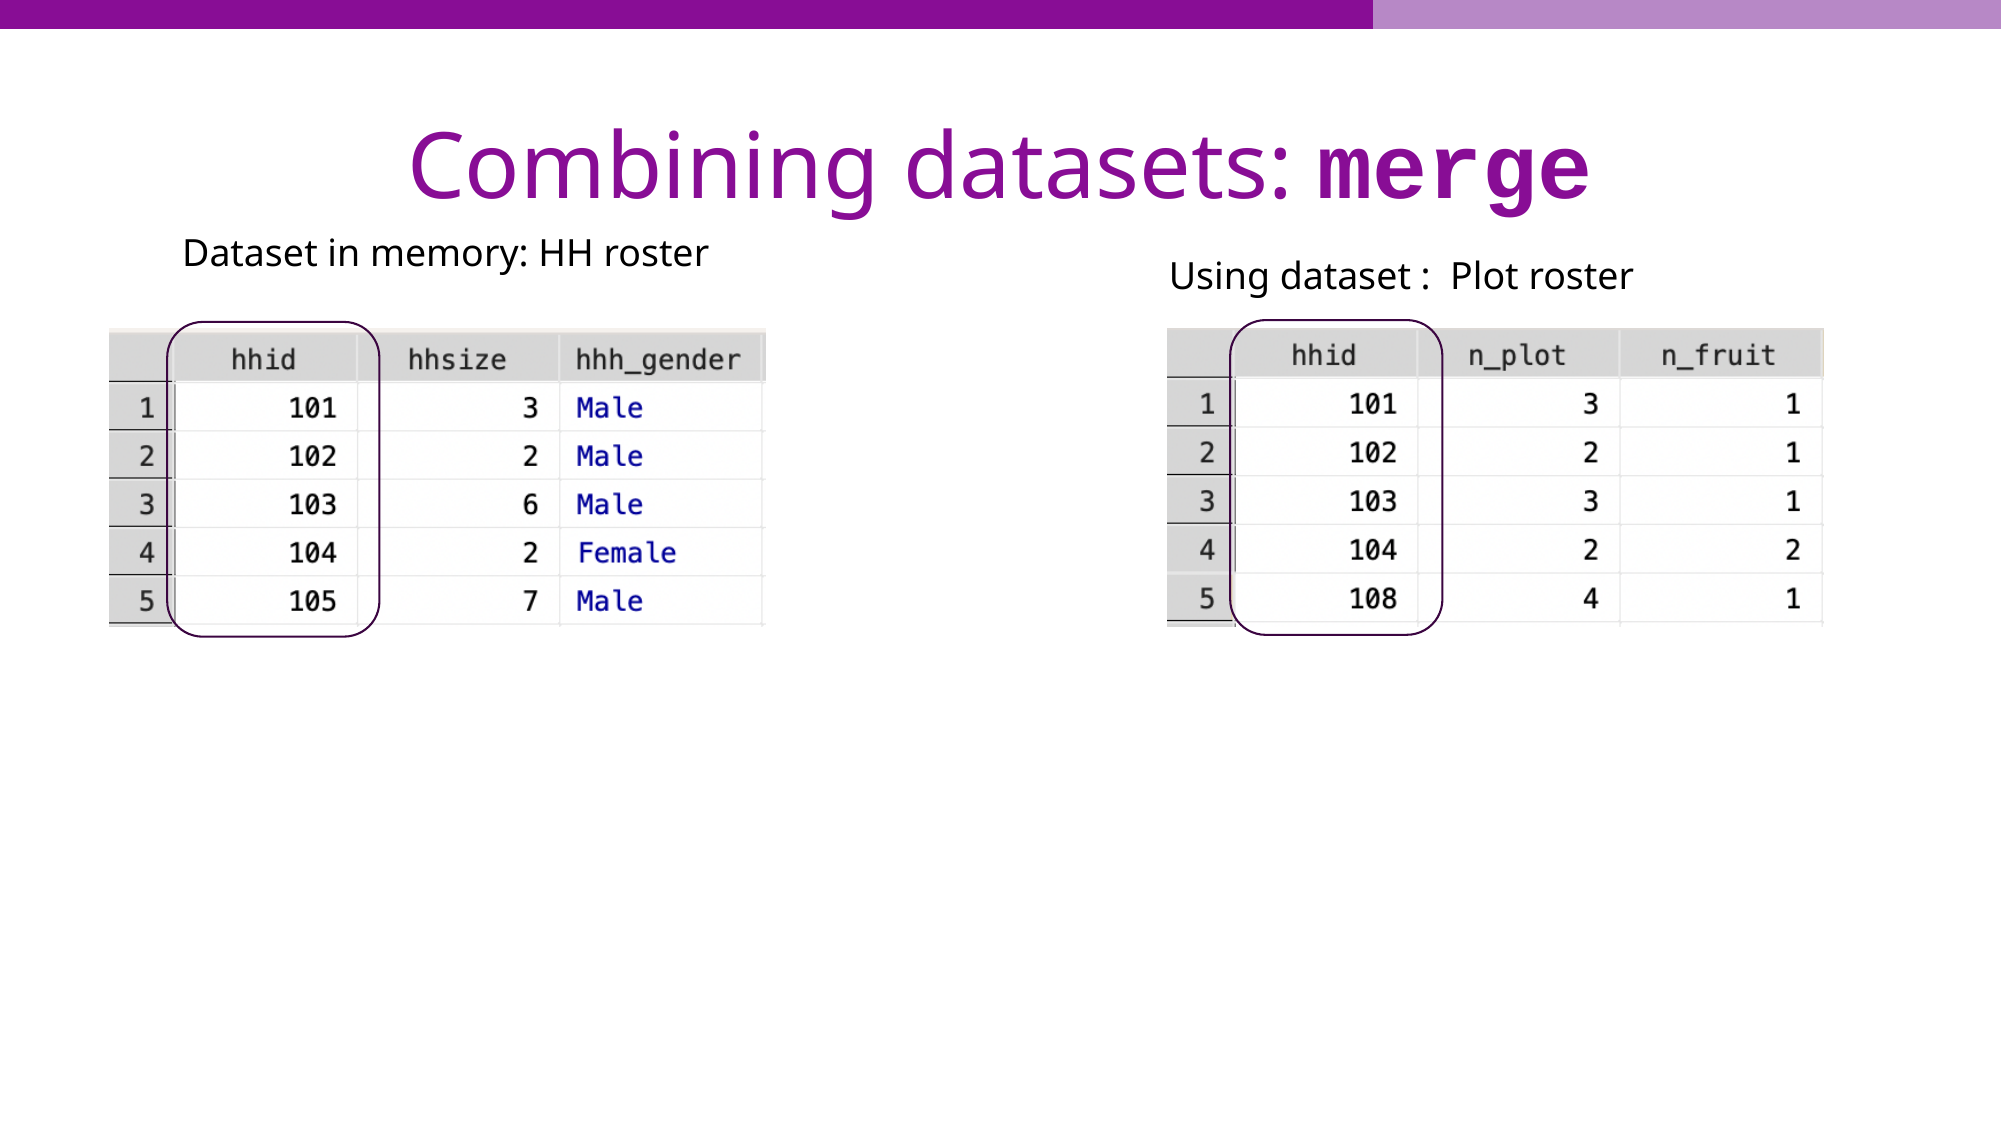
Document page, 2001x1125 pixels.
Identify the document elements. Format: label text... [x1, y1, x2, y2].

text_box [1241, 319, 1431, 328]
text_box [176, 627, 370, 638]
picture [109, 328, 766, 627]
text_box Dataset in memory: HH roster [167, 221, 840, 282]
title Combining datasets: merge [137, 59, 1863, 278]
text_box Using dataset : Plot roster [1153, 244, 1824, 305]
text_box [1241, 627, 1431, 636]
picture [1167, 328, 1824, 627]
text_box [180, 320, 366, 328]
